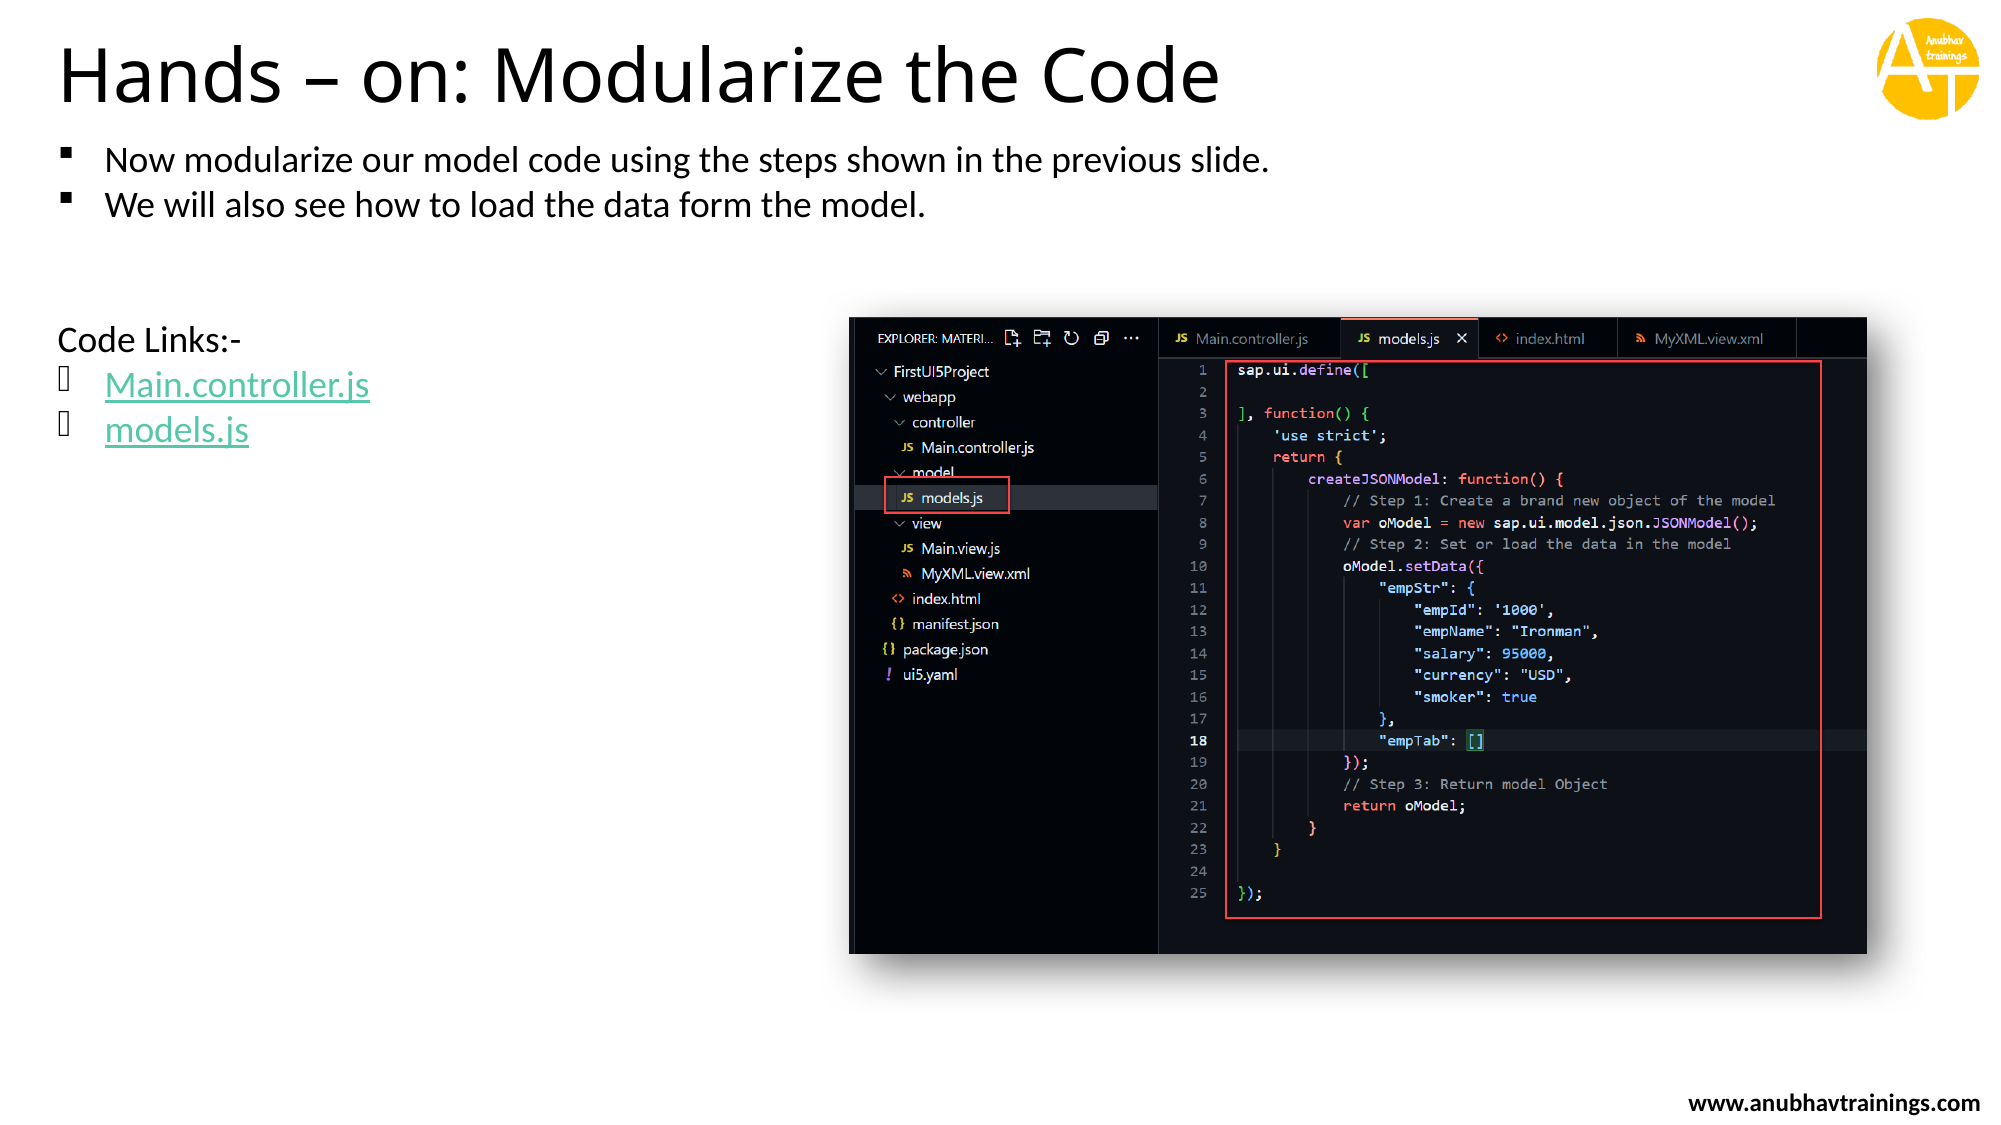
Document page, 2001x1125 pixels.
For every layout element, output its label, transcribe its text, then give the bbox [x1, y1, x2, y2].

picture [849, 317, 1867, 954]
footer www.anubhavtrainings.com [1669, 1089, 2000, 1114]
picture [1866, 11, 1985, 128]
text_box Hands – on: Modularize the Code [42, 30, 1866, 127]
text_box Now modularize our model code using the steps shown in the previous slide. We will also see how to load the data form the model. Code Links:- Main.controller.js models.js [42, 127, 1874, 458]
